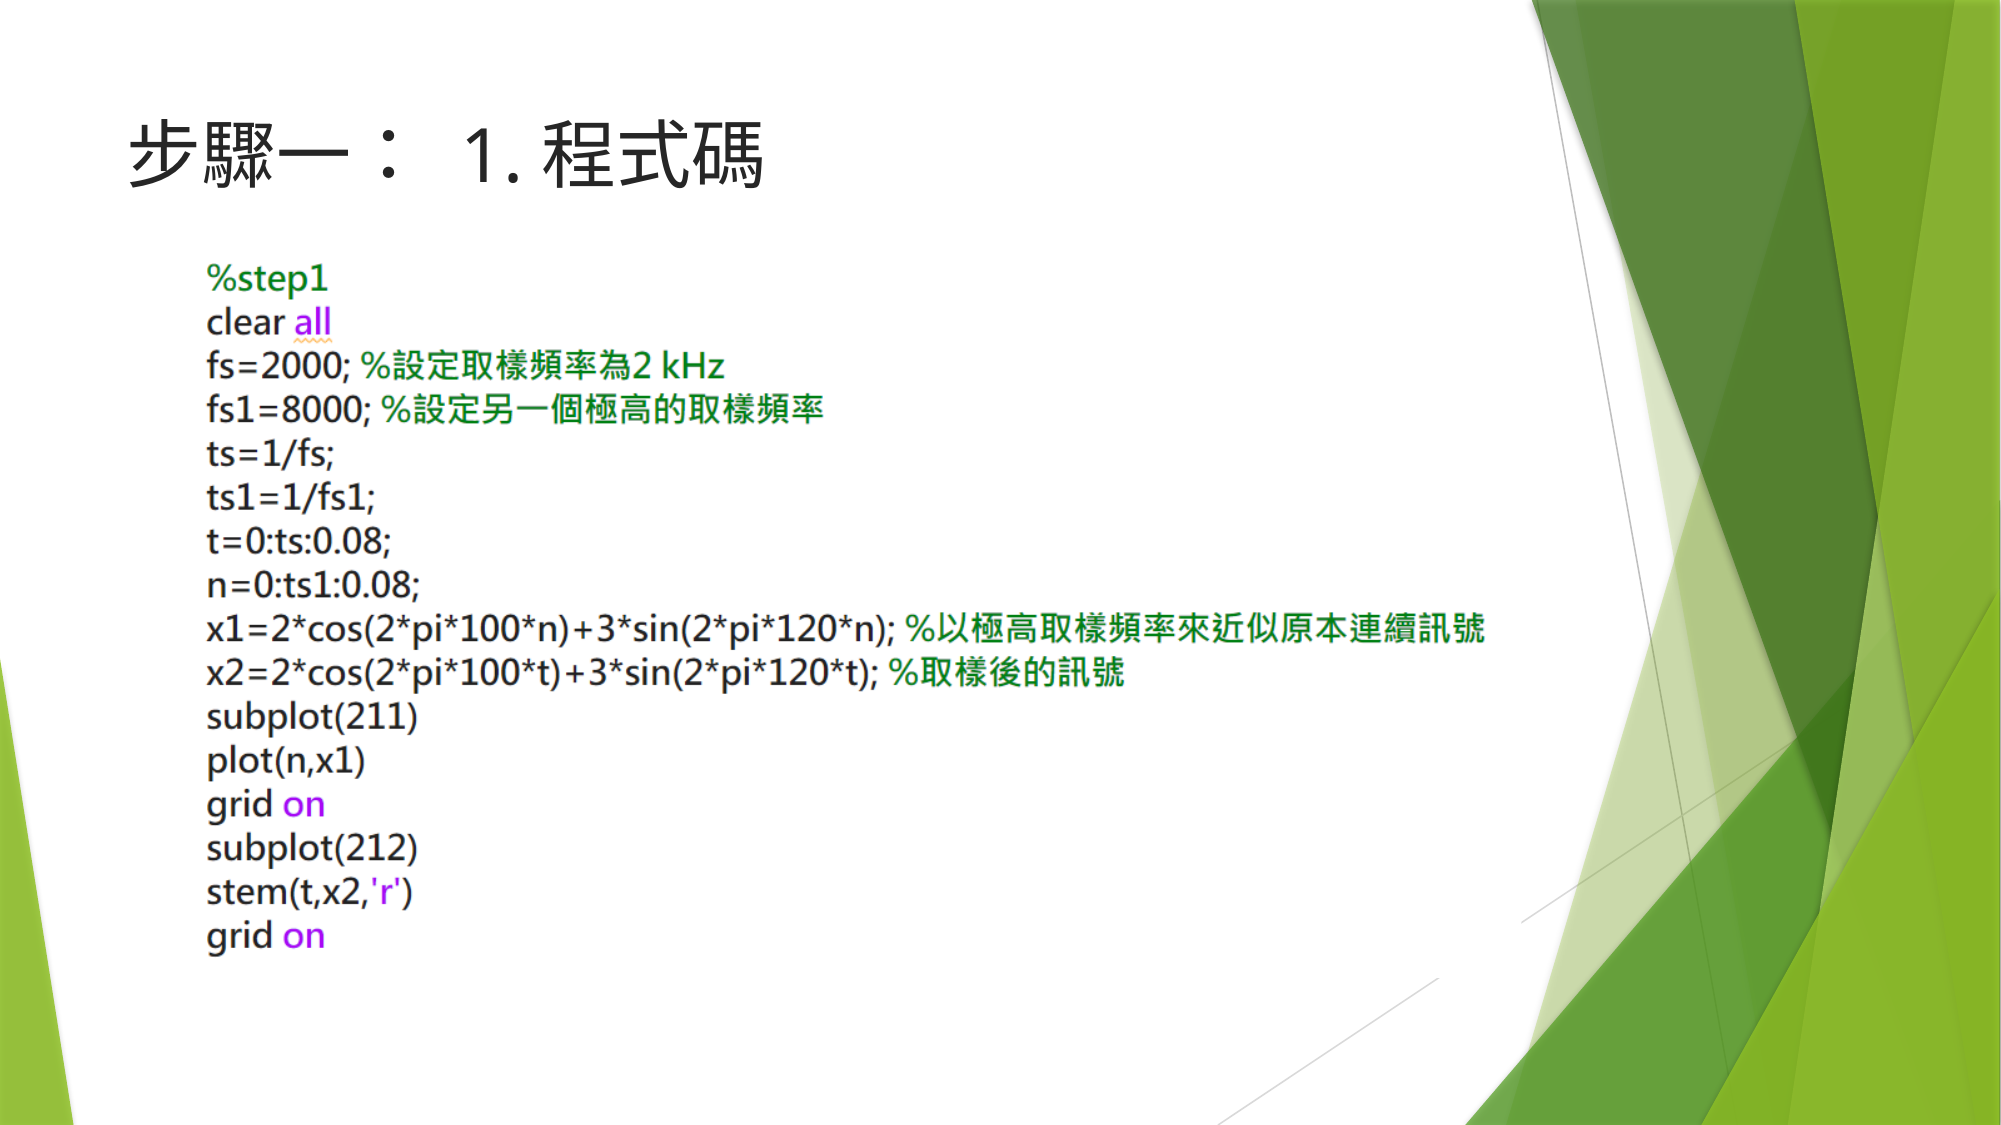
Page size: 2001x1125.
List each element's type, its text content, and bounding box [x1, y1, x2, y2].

picture [176, 258, 1522, 979]
title 步驟一： 1.程式碼 [111, 99, 1522, 317]
